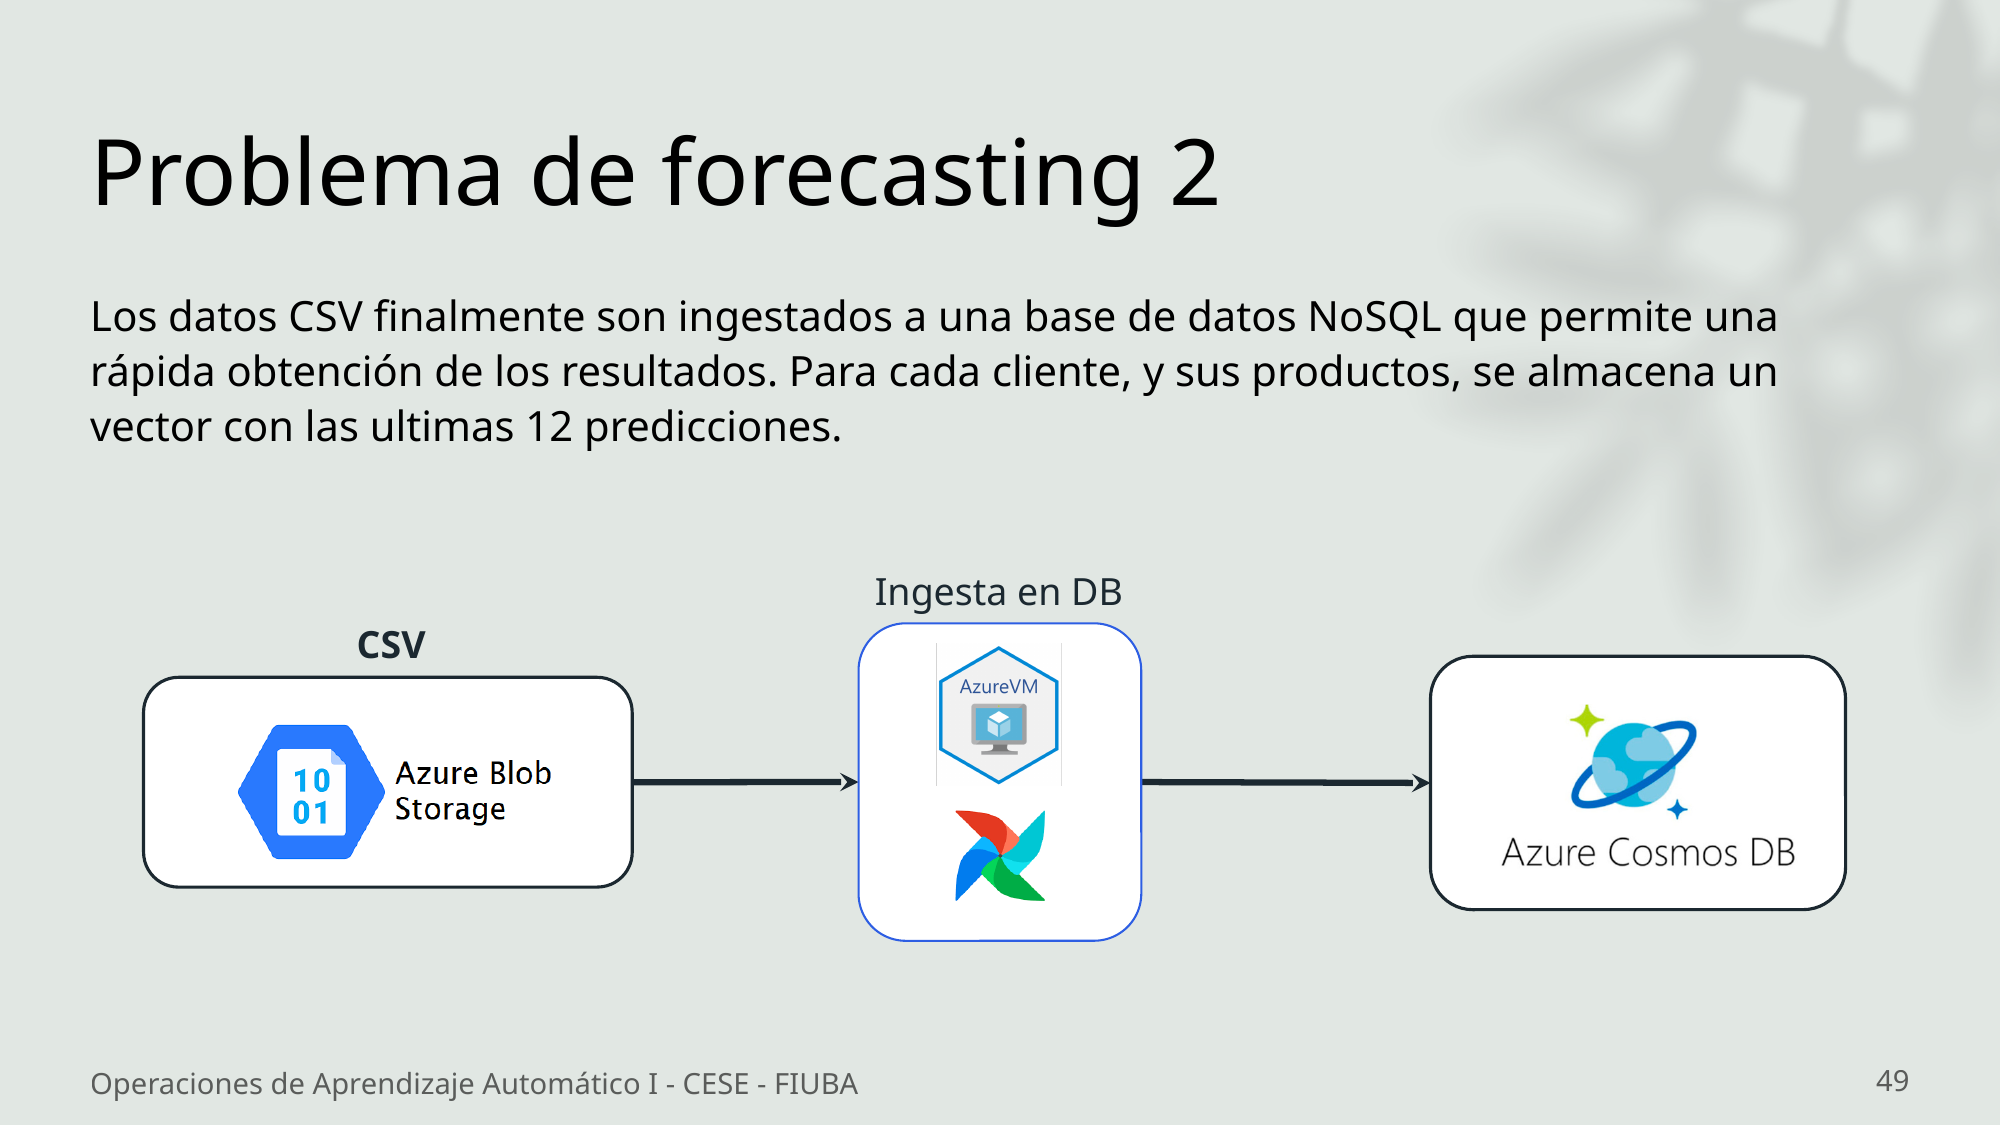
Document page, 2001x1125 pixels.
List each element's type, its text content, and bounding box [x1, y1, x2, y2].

picture [933, 643, 1065, 786]
picture [220, 696, 568, 868]
text_box Ingesta en DB [850, 553, 1148, 629]
text_box [143, 677, 633, 888]
text_box [857, 622, 1143, 942]
text_box CSV [263, 605, 520, 677]
slide_number 49 [1474, 1052, 1925, 1113]
list Los datos CSV finalmente son ingestados a una base de datos NoSQL que permite una rápida obtención de los resultados. Para cada cliente, y sus productos, se almacena un vector con las ultimas 12 predicciones. [75, 277, 1925, 1009]
picture [1480, 677, 1811, 888]
picture [934, 789, 1066, 922]
text_box [1430, 656, 1846, 910]
footer Operaciones de Aprendizaje Automático I - CESE - FIUBA [75, 1052, 1186, 1113]
title Problema de forecasting 2 [75, 60, 1863, 277]
